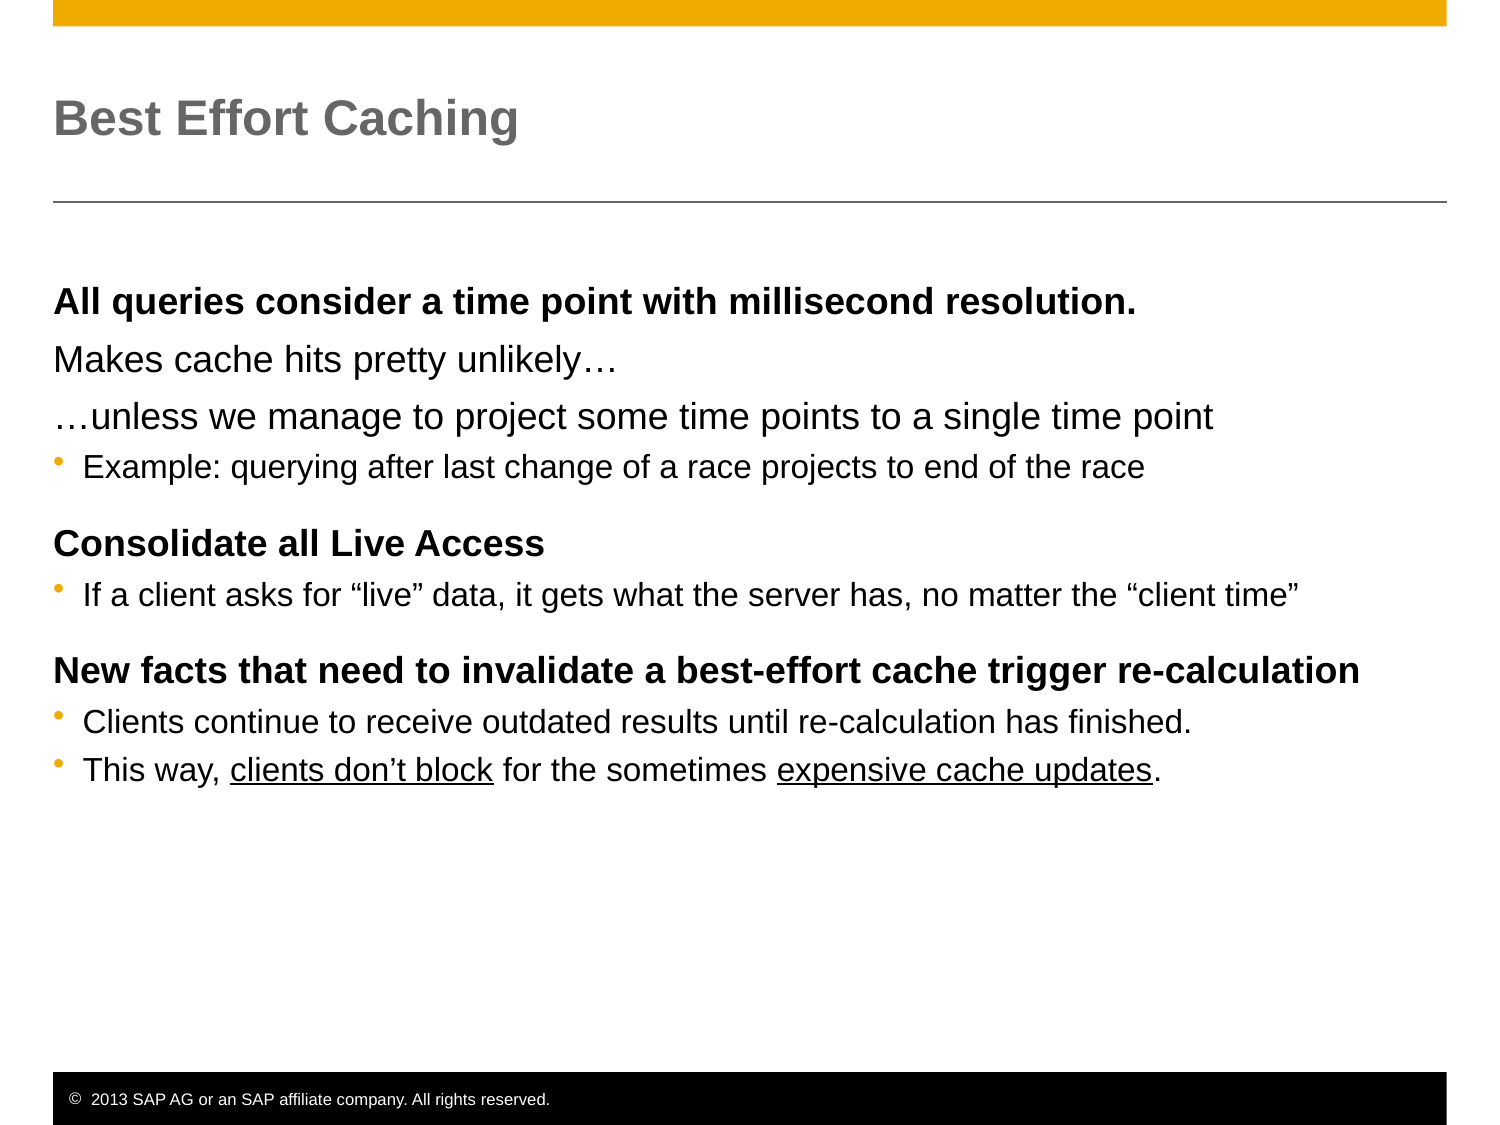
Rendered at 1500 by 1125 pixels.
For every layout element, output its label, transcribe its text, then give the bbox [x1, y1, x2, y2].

title Best Effort Caching [53, 53, 1447, 178]
list All queries consider a time point with millisecond resolution. Makes cache hits pretty unlikely… …unless we manage to project some time points to a single time point Example: querying after last change of a race projects to end of the race Consolidate all Live Access If a client asks for “live” data, it gets what the server has, no matter the “client time” New facts that need to invalidate a best-effort cache trigger re-calculation Clients continue to receive outdated results until re-calculation has finished. This way, clients don’t block for the sometimes expensive cache updates. [53, 277, 1447, 998]
